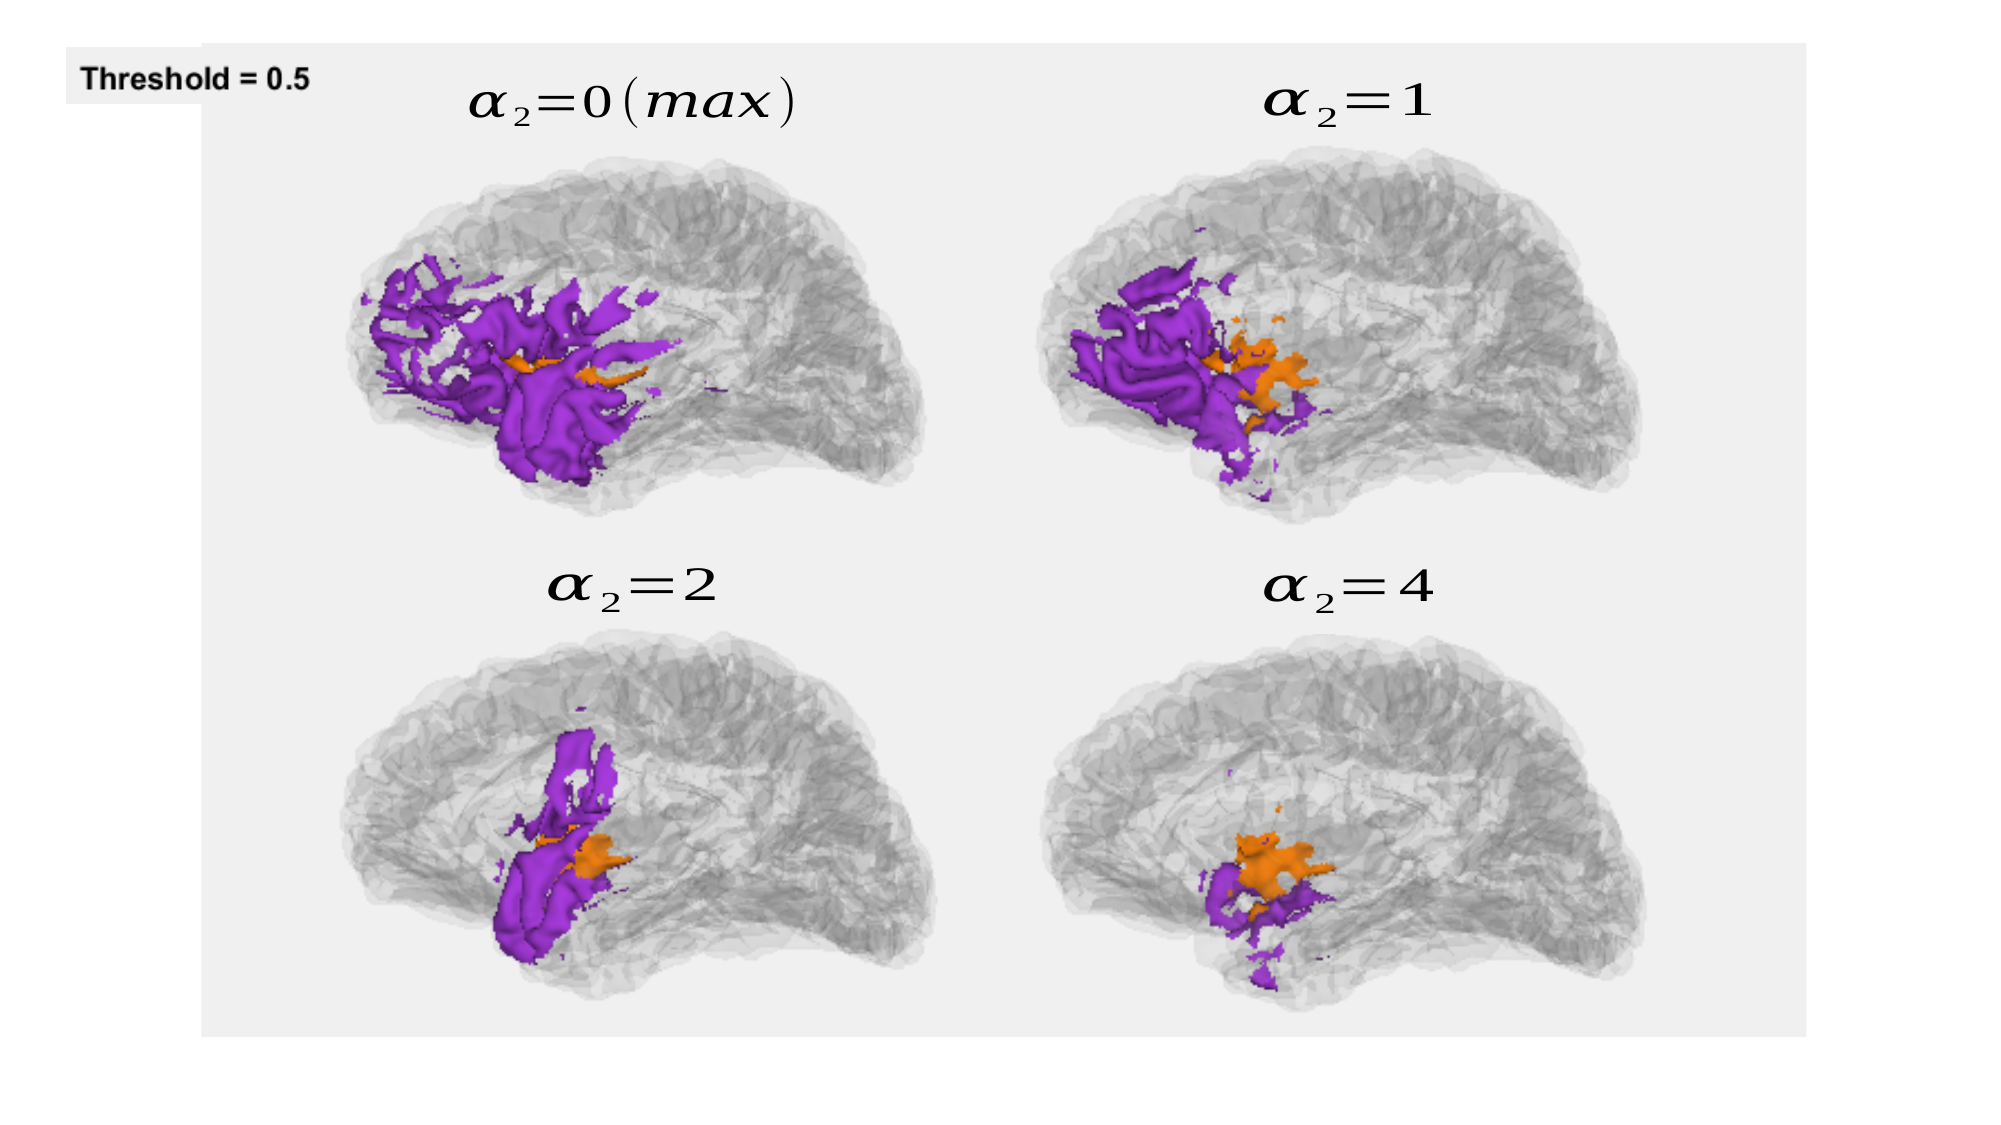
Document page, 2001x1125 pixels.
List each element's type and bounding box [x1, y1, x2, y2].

text_box [200, 42, 1807, 1038]
picture [336, 623, 947, 1019]
picture [1034, 634, 1663, 1022]
picture [327, 155, 938, 537]
picture [66, 47, 321, 104]
picture [1010, 133, 1661, 550]
